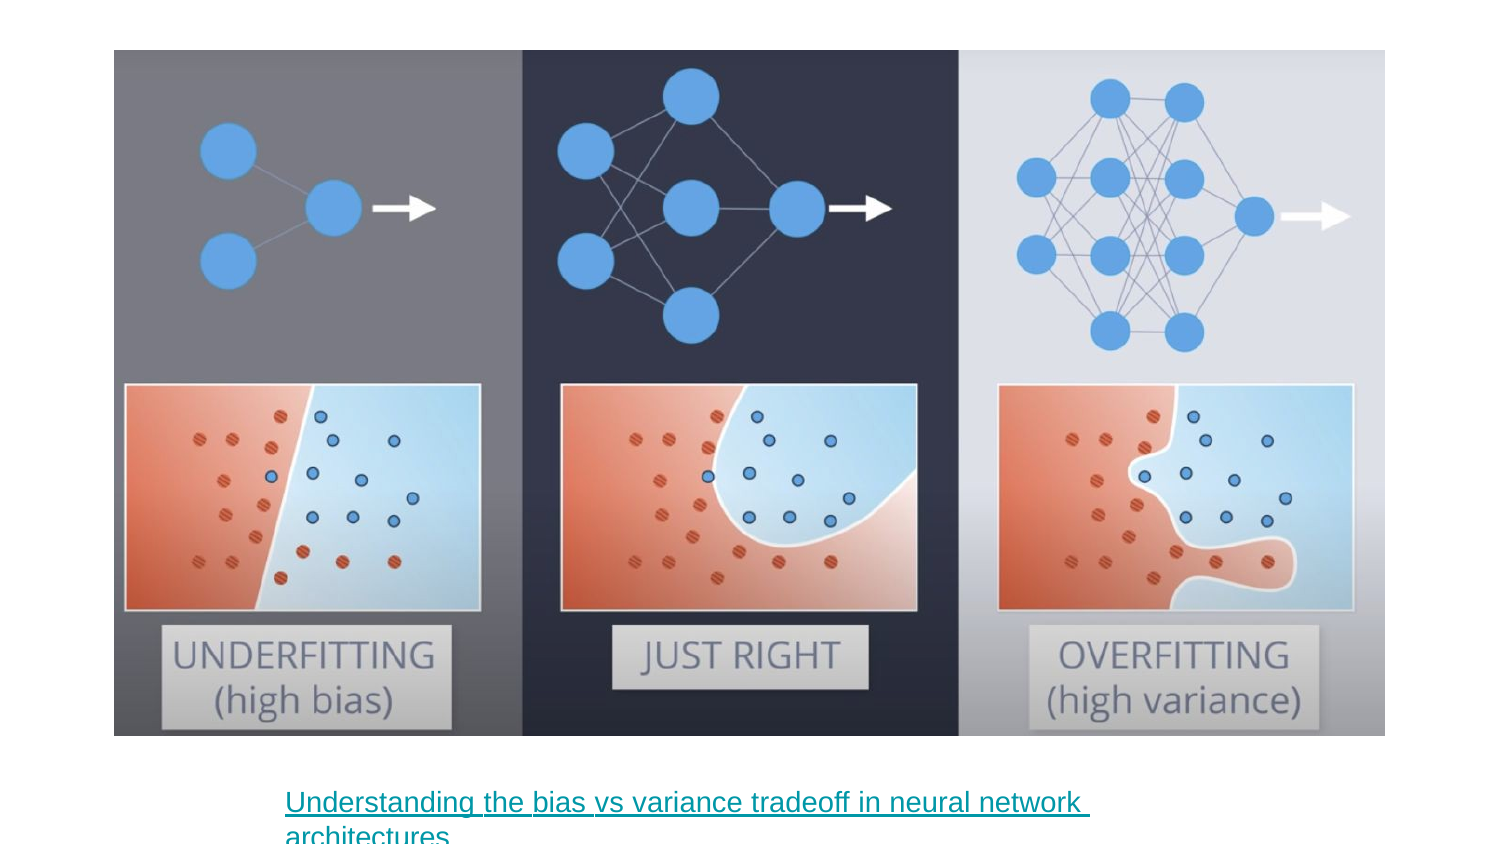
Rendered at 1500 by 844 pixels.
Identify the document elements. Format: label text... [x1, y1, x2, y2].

text_box Understanding the bias vs variance tradeoff in neural network architectures [282, 781, 1254, 844]
picture [114, 50, 1386, 737]
